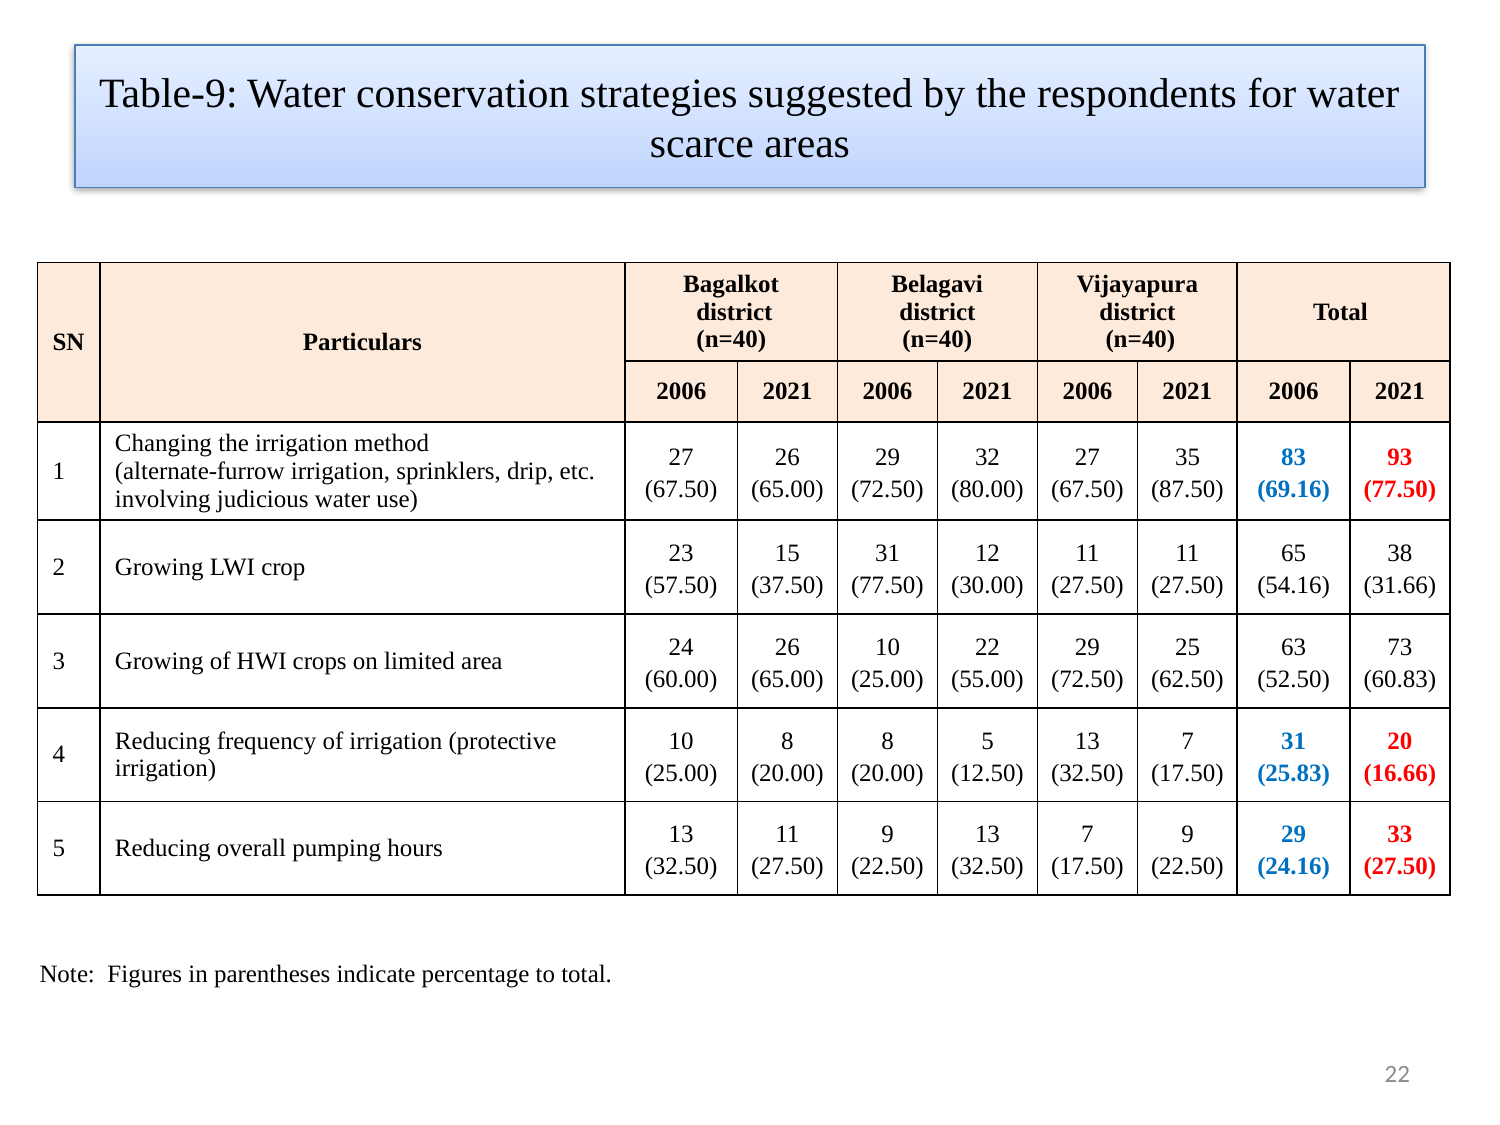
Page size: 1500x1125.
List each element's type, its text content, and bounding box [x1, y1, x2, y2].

table_cell 25 (62.50) [1138, 615, 1236, 707]
table_cell 2006 [626, 362, 737, 421]
table_cell 5 [38, 802, 99, 894]
table_cell 27 (67.50) [626, 423, 737, 519]
table_header Bagalkot district (n=40) [626, 263, 837, 360]
table_cell 27 (67.50) [1038, 423, 1137, 519]
table_cell 2021 [1351, 362, 1449, 421]
table_cell 22 (55.00) [938, 615, 1037, 707]
table_cell 65 (54.16) [1238, 521, 1349, 613]
table_cell 1 [38, 423, 99, 519]
title Table-9: Water conservation strategies suggested by the respondents for water scarce areas [74, 44, 1426, 188]
table_cell 11 (27.50) [1138, 521, 1236, 613]
table_cell 2006 [1038, 362, 1137, 421]
table_cell 15 (37.50) [738, 521, 837, 613]
table_cell 35 (87.50) [1138, 423, 1236, 519]
table_cell 8 (20.00) [738, 709, 837, 801]
table_cell 10 (25.00) [626, 709, 737, 801]
table_cell 9 (22.50) [838, 802, 937, 894]
table_cell 2006 [1238, 362, 1349, 421]
slide_number 22 [1074, 1042, 1425, 1103]
table_cell 8 (20.00) [838, 709, 937, 801]
table_cell 32 (80.00) [938, 423, 1037, 519]
table_header Particulars [101, 263, 624, 421]
table_cell Reducing overall pumping hours [101, 802, 624, 894]
table_cell 5 (12.50) [938, 709, 1037, 801]
table_header SN [38, 263, 99, 421]
table_cell 73 (60.83) [1351, 615, 1449, 707]
table_header Total [1238, 263, 1449, 360]
table_cell 26 (65.00) [738, 423, 837, 519]
table_cell 29 (24.16) [1238, 802, 1349, 894]
table_cell 63 (52.50) [1238, 615, 1349, 707]
table_cell 10 (25.00) [838, 615, 937, 707]
table_cell 13 (32.50) [626, 802, 737, 894]
table_cell 12 (30.00) [938, 521, 1037, 613]
table_header Vijayapura district (n=40) [1038, 263, 1236, 360]
table_cell 13 (32.50) [1038, 709, 1137, 801]
table_cell 4 [38, 709, 99, 801]
table_cell Growing LWI crop [101, 521, 624, 613]
table_cell 9 (22.50) [1138, 802, 1236, 894]
table_cell 13 (32.50) [938, 802, 1037, 894]
table_cell 29 (72.50) [838, 423, 937, 519]
table_cell 2021 [1138, 362, 1236, 421]
table_cell 24 (60.00) [626, 615, 737, 707]
table_cell 83 (69.16) [1238, 423, 1349, 519]
table_cell 3 [38, 615, 99, 707]
table_cell 93 (77.50) [1351, 423, 1449, 519]
table_cell 38 (31.66) [1351, 521, 1449, 613]
table_cell 26 (65.00) [738, 615, 837, 707]
table_cell Growing of HWI crops on limited area [101, 615, 624, 707]
table_cell 31 (25.83) [1238, 709, 1349, 801]
table_cell 7 (17.50) [1038, 802, 1137, 894]
table_cell 31 (77.50) [838, 521, 937, 613]
table_cell Reducing frequency of irrigation (protective irrigation) [101, 709, 624, 801]
table_cell 29 (72.50) [1038, 615, 1137, 707]
table_cell 2 [38, 521, 99, 613]
table_header Belagavi district (n=40) [838, 263, 1037, 360]
table_cell 11 (27.50) [738, 802, 837, 894]
table_cell 11 (27.50) [1038, 521, 1137, 613]
text_box Note: Figures in parentheses indicate percentage to total. [24, 950, 775, 995]
table_cell 23 (57.50) [626, 521, 737, 613]
table_cell 7 (17.50) [1138, 709, 1236, 801]
table_cell 2021 [738, 362, 837, 421]
table_cell 2021 [938, 362, 1037, 421]
table_cell 20 (16.66) [1351, 709, 1449, 801]
table_cell 2006 [838, 362, 937, 421]
table_cell Changing the irrigation method (alternate-furrow irrigation, sprinklers, drip, etc. involving judicious water use) [101, 423, 624, 519]
table_cell 33 (27.50) [1351, 802, 1449, 894]
